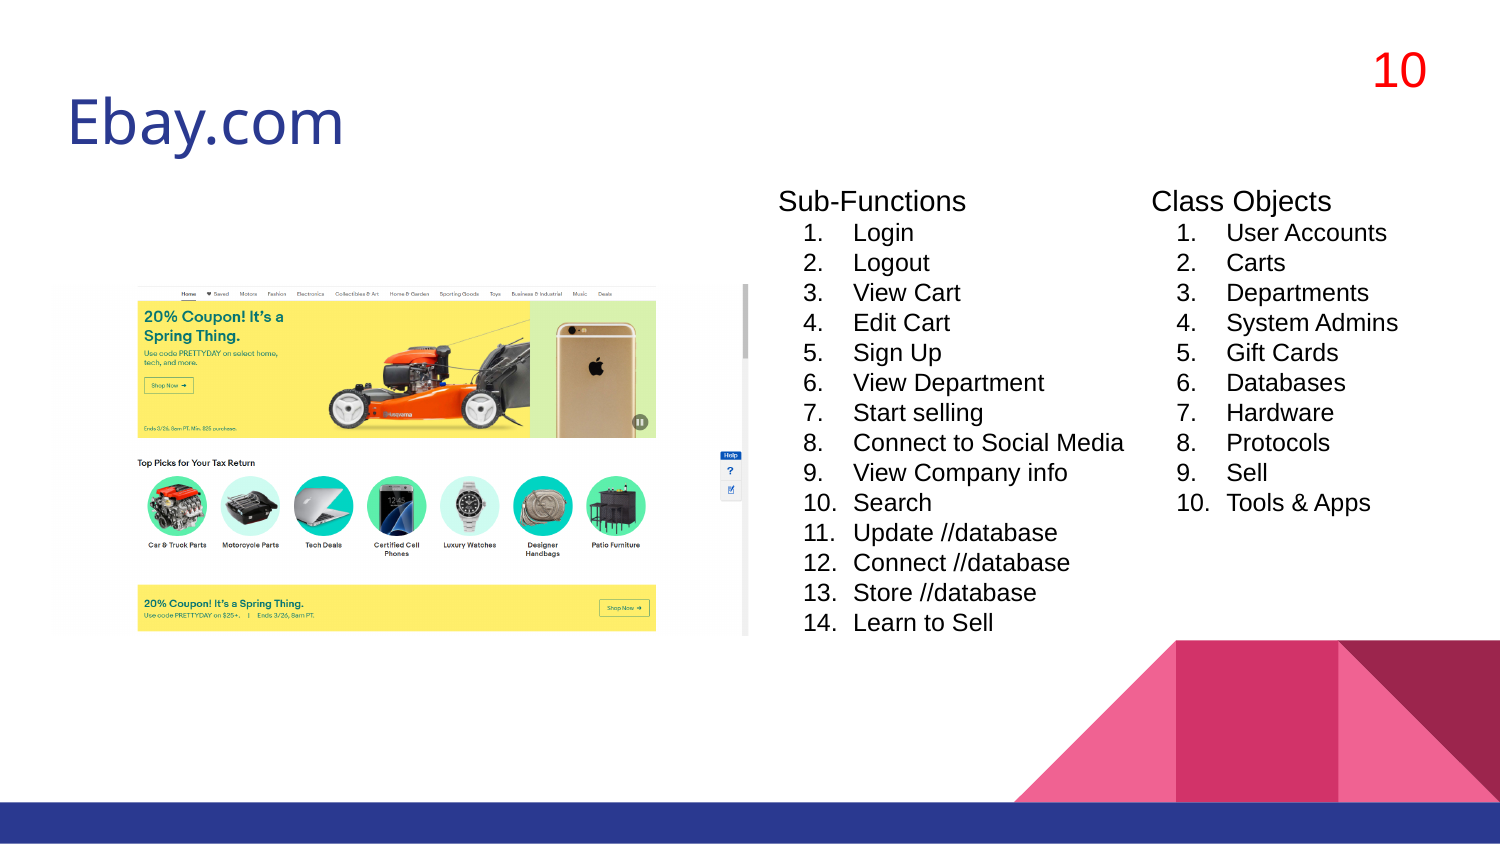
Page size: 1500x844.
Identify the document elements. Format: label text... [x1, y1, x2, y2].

text_box 10 [1356, 22, 1473, 131]
picture [50, 284, 749, 636]
title Ebay.com [51, 67, 510, 167]
text_box Class Objects User Accounts Carts Departments System Admins Gift Cards Databases Hardware Protocols Sell Tools & Apps [1146, 166, 1456, 550]
text_box Sub-Functions Login Logout View Cart Edit Cart Sign Up View Department Start selling Connect to Social Media View Company info Search Update //database Connect //database Store //database Learn to Sell [763, 166, 1146, 754]
